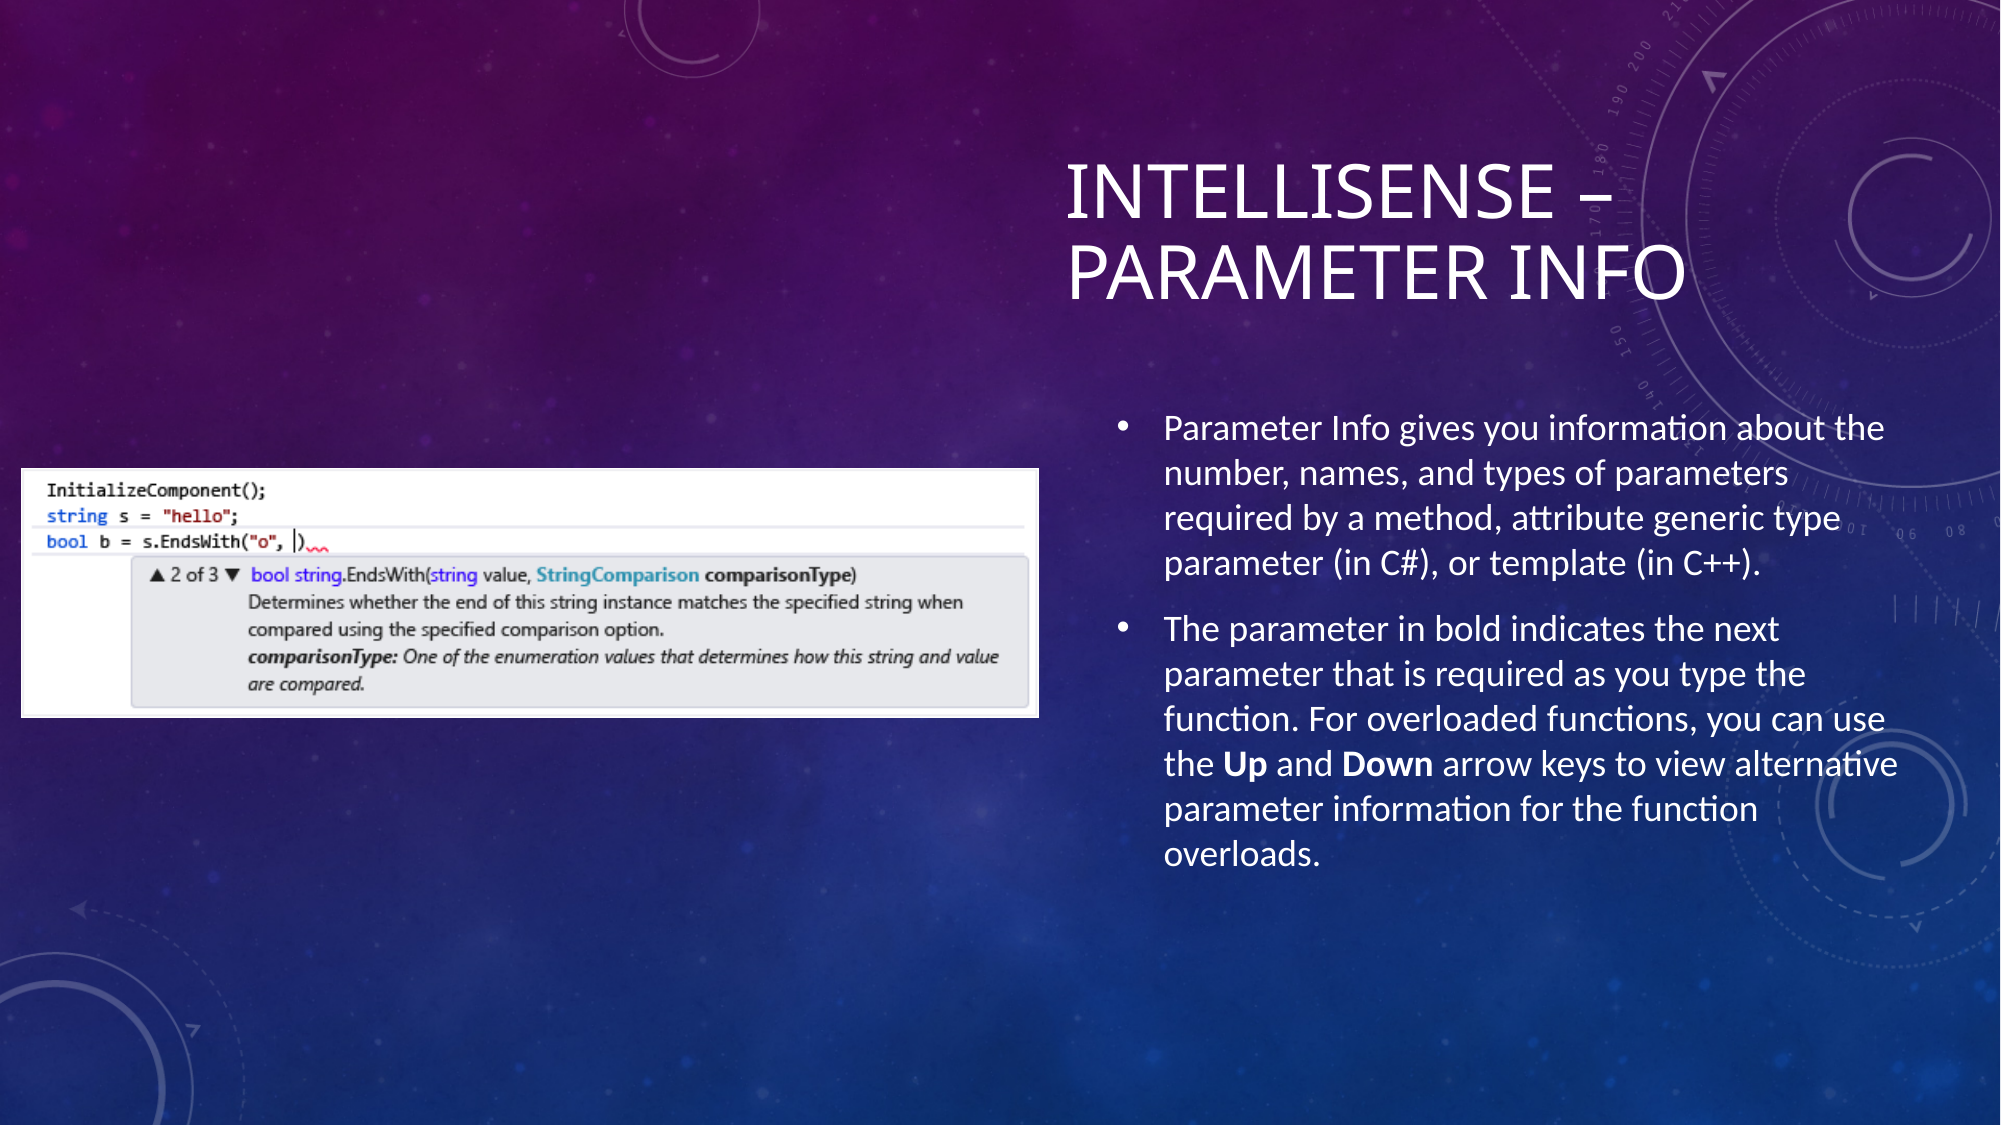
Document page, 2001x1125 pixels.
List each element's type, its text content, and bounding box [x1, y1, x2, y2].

title intellisense – Parameter info [1050, 99, 1895, 370]
list Parameter Info gives you information about the number, names, and types of parameters required by a method, attribute generic type parameter (in C#), or template (in C++). The parameter in bold indicates the next parameter that is required as you type the function. For overloaded functions, you can use the Up and Down arrow keys to view alternative parameter information for the function overloads. [1101, 284, 1923, 993]
picture [0, 0, 2001, 1125]
